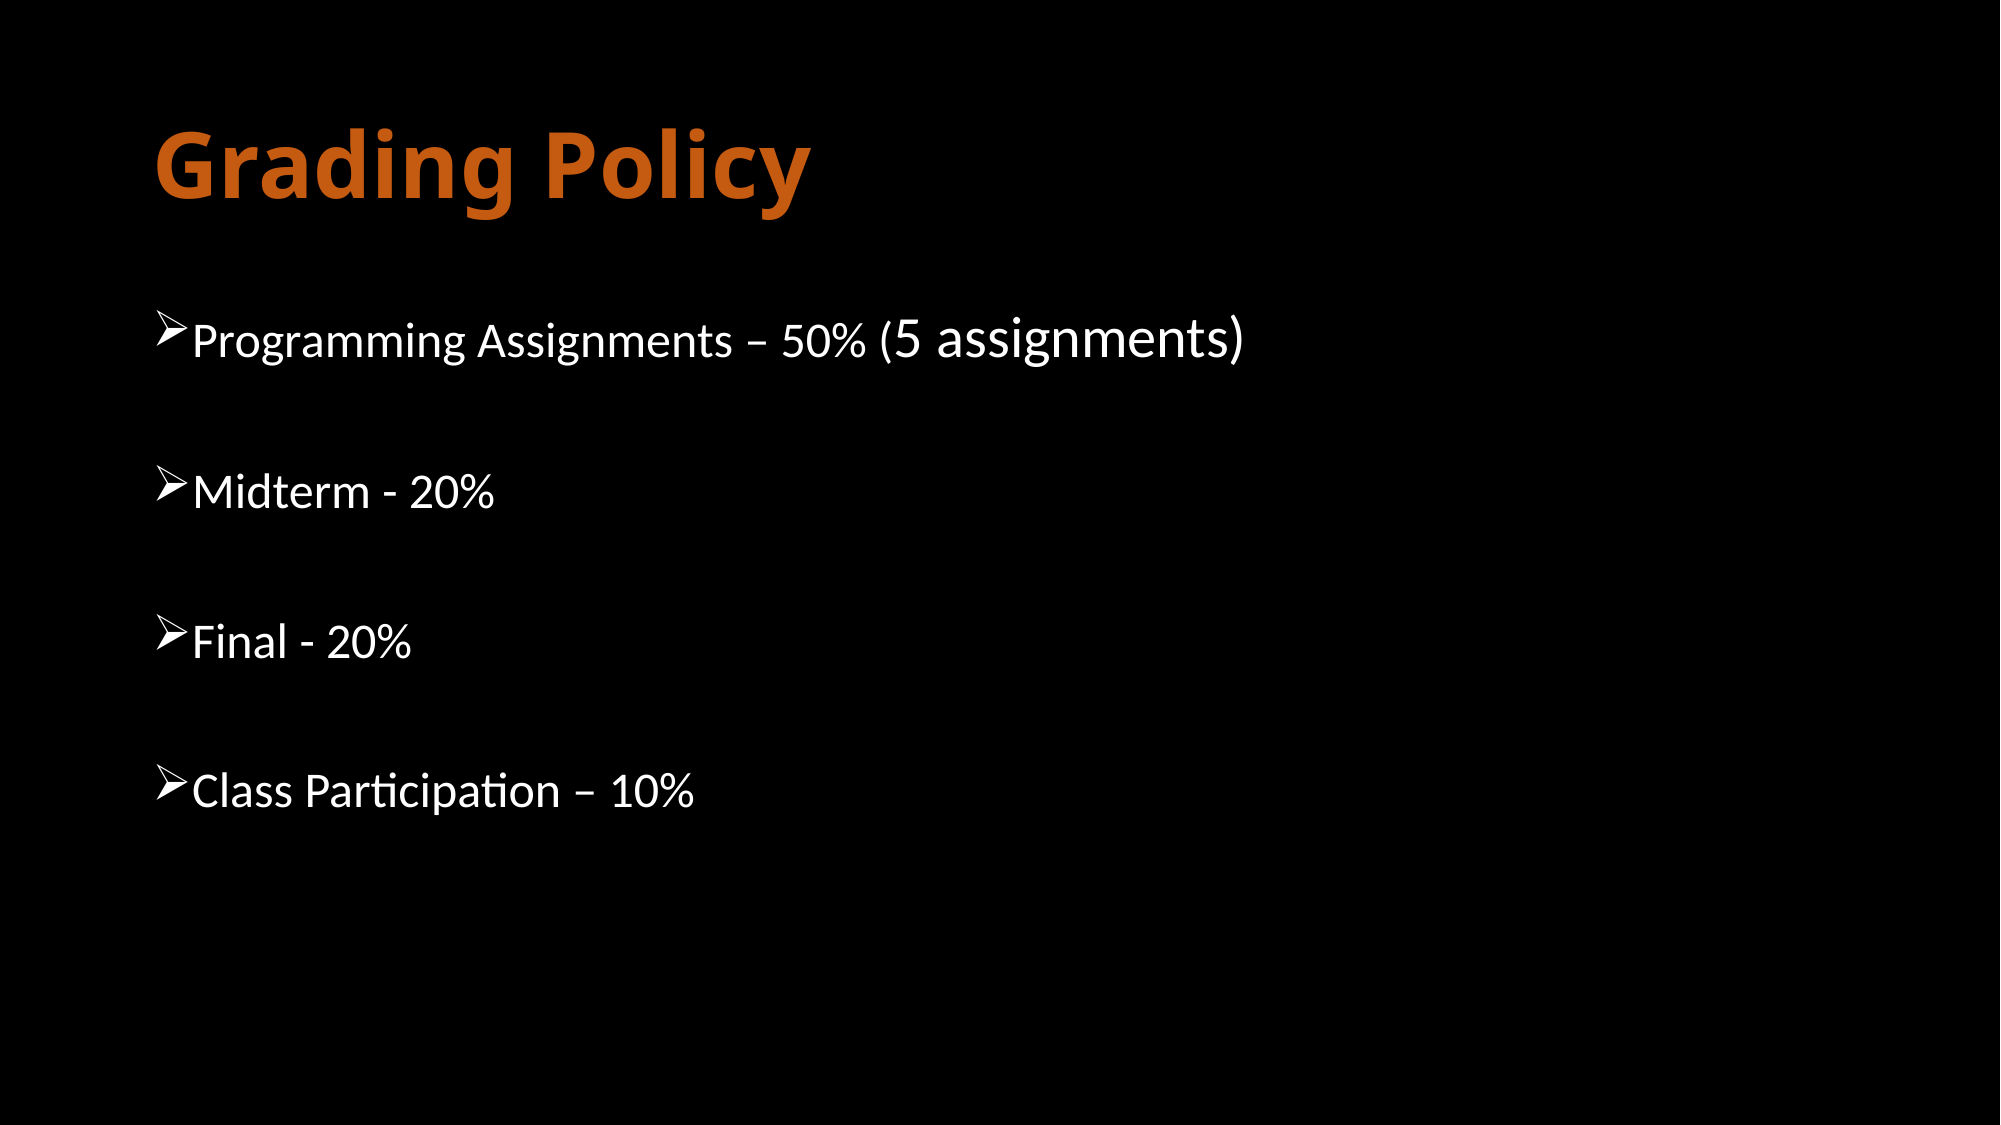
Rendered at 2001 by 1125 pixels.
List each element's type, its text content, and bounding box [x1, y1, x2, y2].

title Grading Policy [137, 59, 1863, 278]
list Programming Assignments – 50% (5 assignments) Midterm - 20% Final - 20% Class Participation – 10% [137, 299, 1863, 1014]
